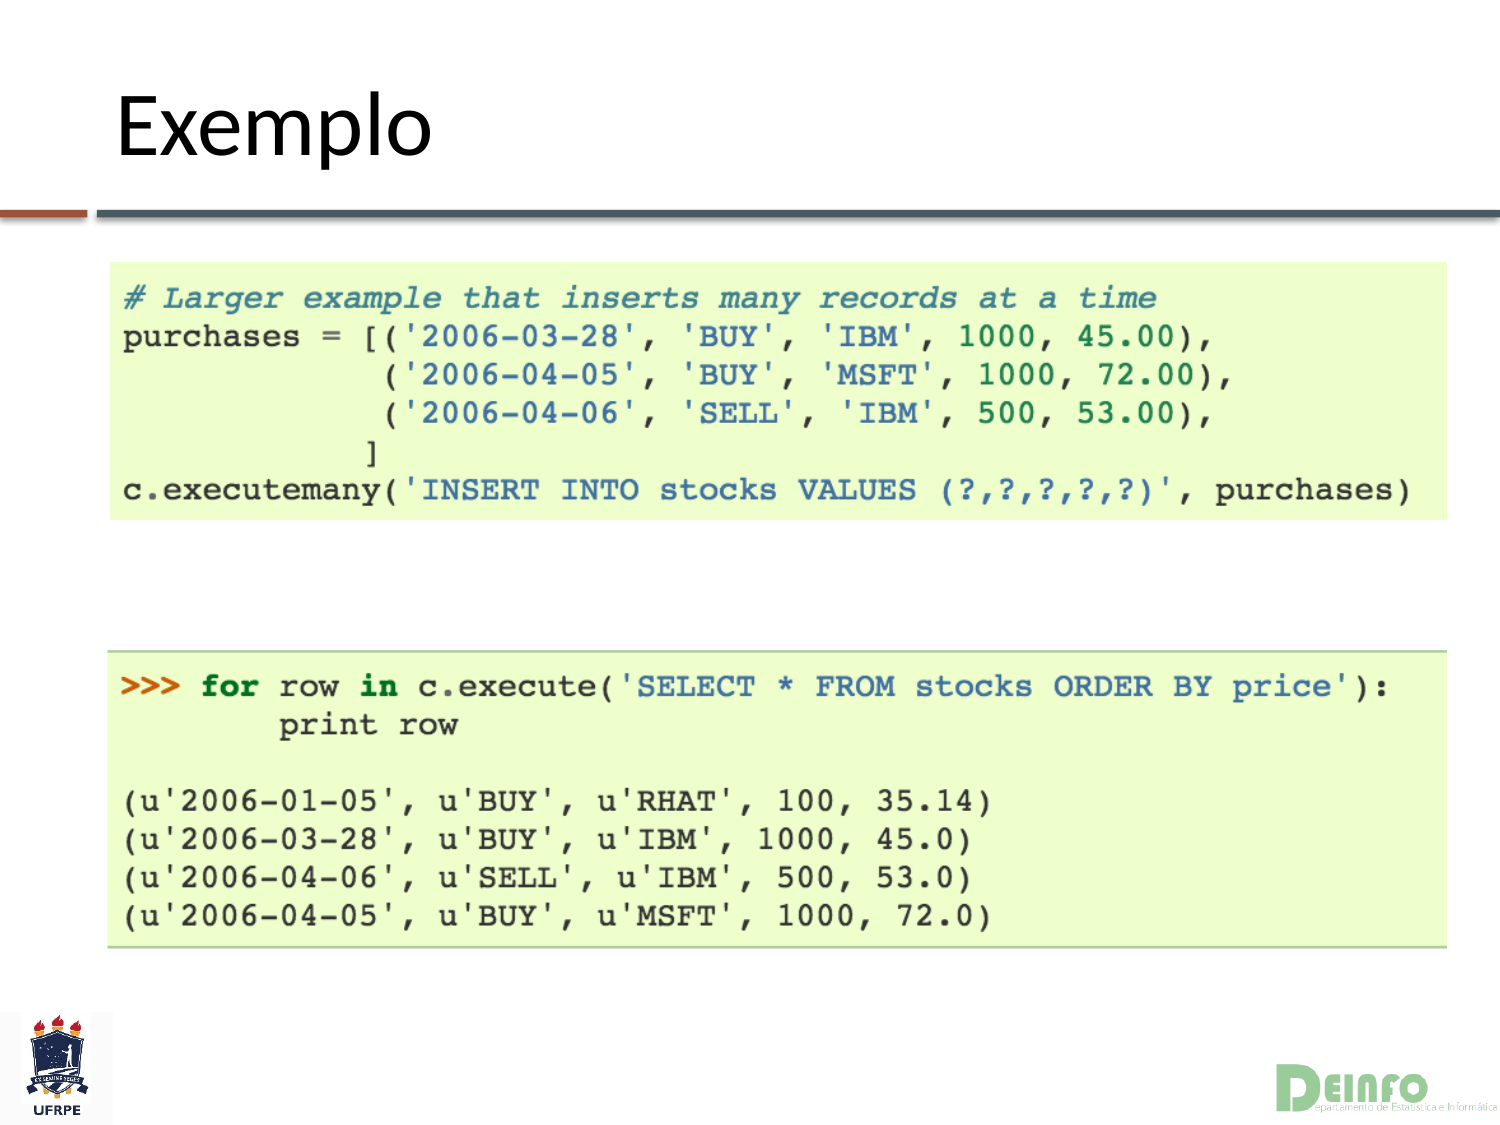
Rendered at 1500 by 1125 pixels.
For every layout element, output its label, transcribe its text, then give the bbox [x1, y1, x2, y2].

title Exemplo [100, 37, 1438, 200]
picture [1273, 1061, 1500, 1115]
picture [100, 635, 1447, 969]
picture [0, 1012, 113, 1125]
picture [100, 262, 1447, 520]
